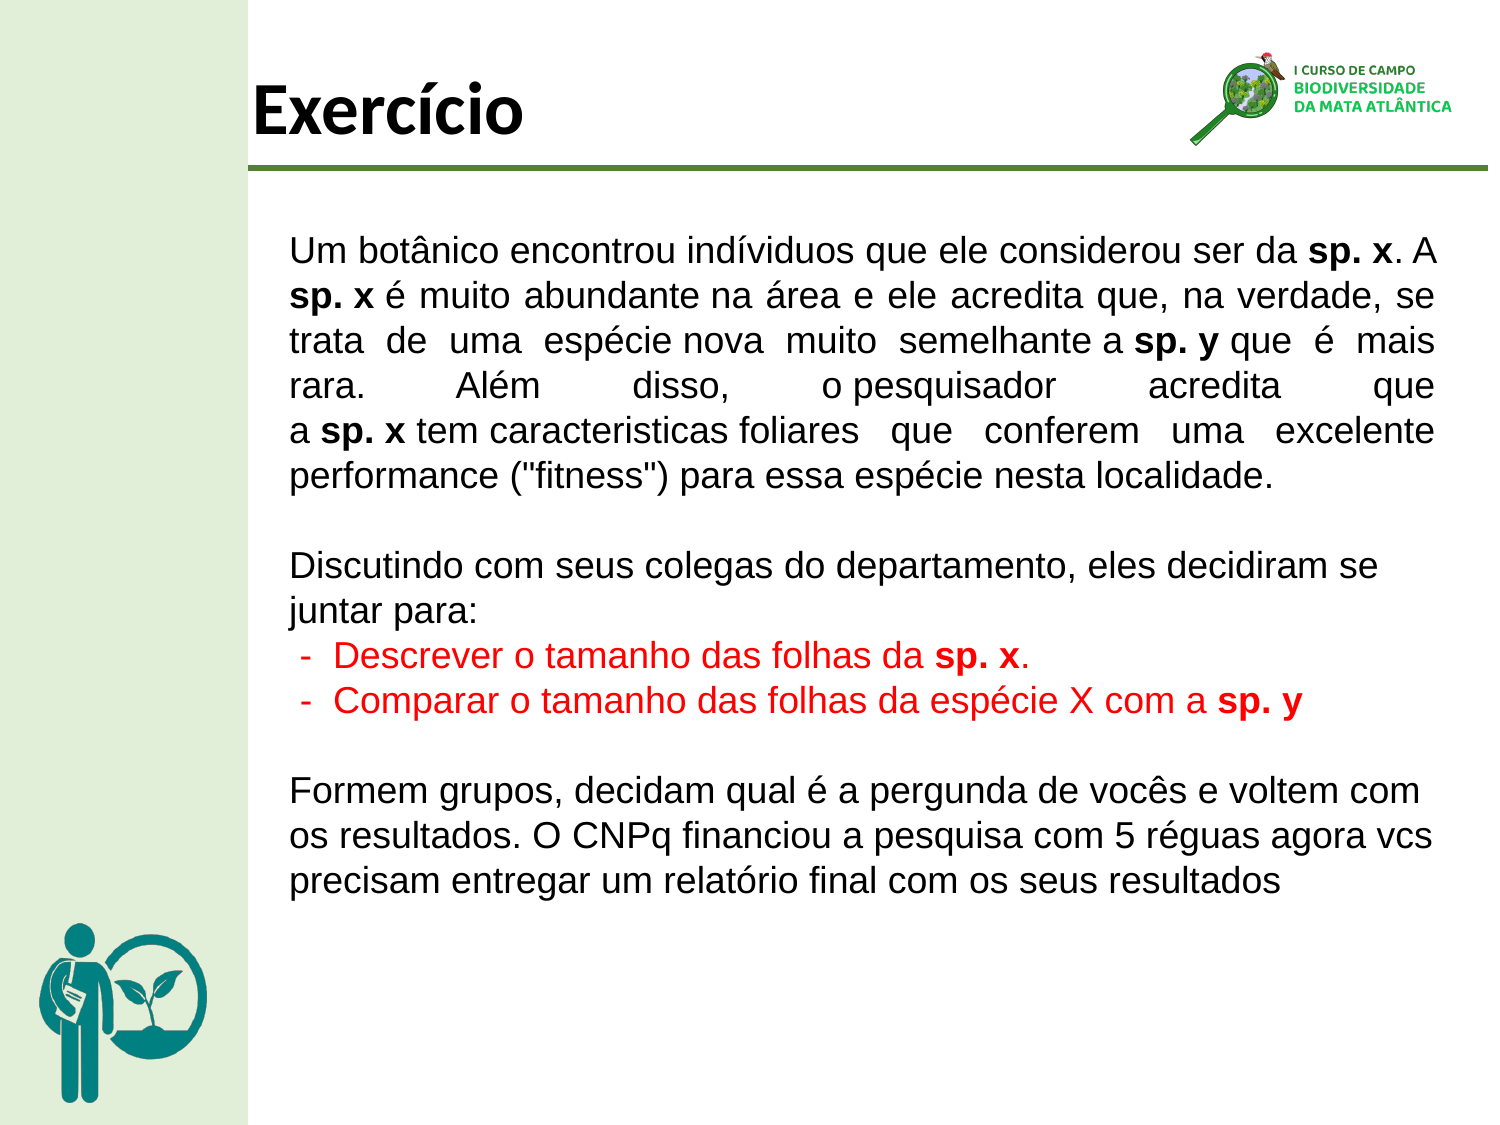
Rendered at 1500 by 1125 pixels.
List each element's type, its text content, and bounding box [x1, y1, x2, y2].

picture [39, 923, 207, 1103]
picture [1189, 52, 1452, 146]
text_box Um botânico encontrou indíviduos que ele considerou ser da sp. x. A sp. x é muito abundante na área e ele acredita que, na verdade, se trata de uma espécie nova muito semelhante a sp. y que é mais rara. Além disso, o pesquisador acredita que a sp. x tem caracteristicas foliares que conferem uma excelente performance ("fitness") para essa espécie nesta localidade. Discutindo com seus colegas do departamento, eles decidiram se juntar para: - Descrever o tamanho das folhas da sp. x. - Comparar o tamanho das folhas da espécie X com a sp. y Formem grupos, decidam qual é a pergunda de vocês e voltem com os resultados. O CNPq financiou a pesquisa com 5 réguas agora vcs precisam entregar um relatório final com os seus resultados [274, 218, 1451, 1125]
text_box [0, 0, 248, 1125]
text_box Exercício [237, 52, 1500, 270]
